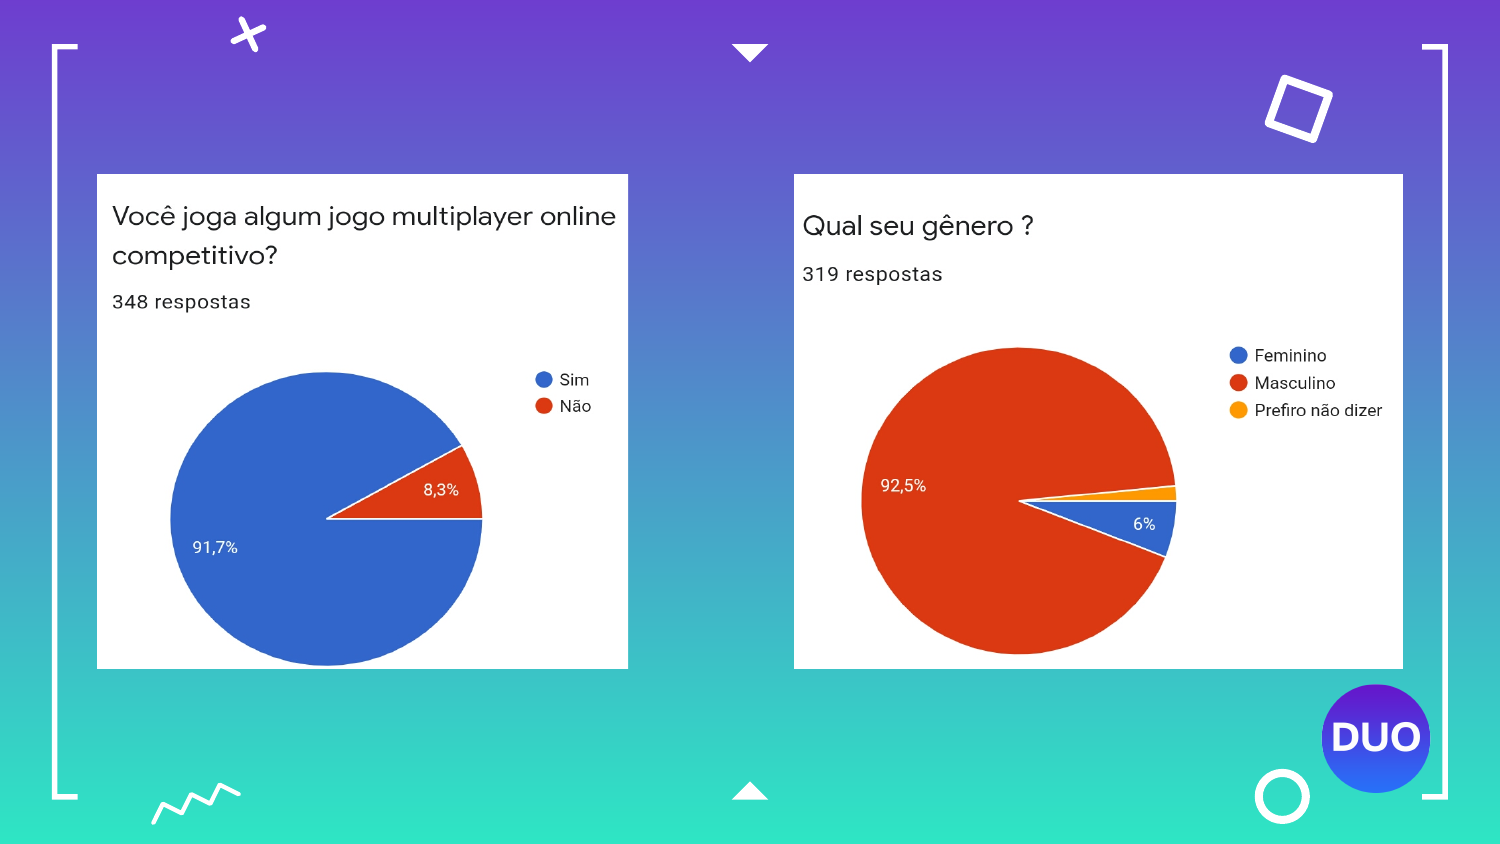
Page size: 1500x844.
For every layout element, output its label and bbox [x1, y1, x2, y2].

picture [793, 174, 1447, 806]
picture [96, 174, 629, 670]
